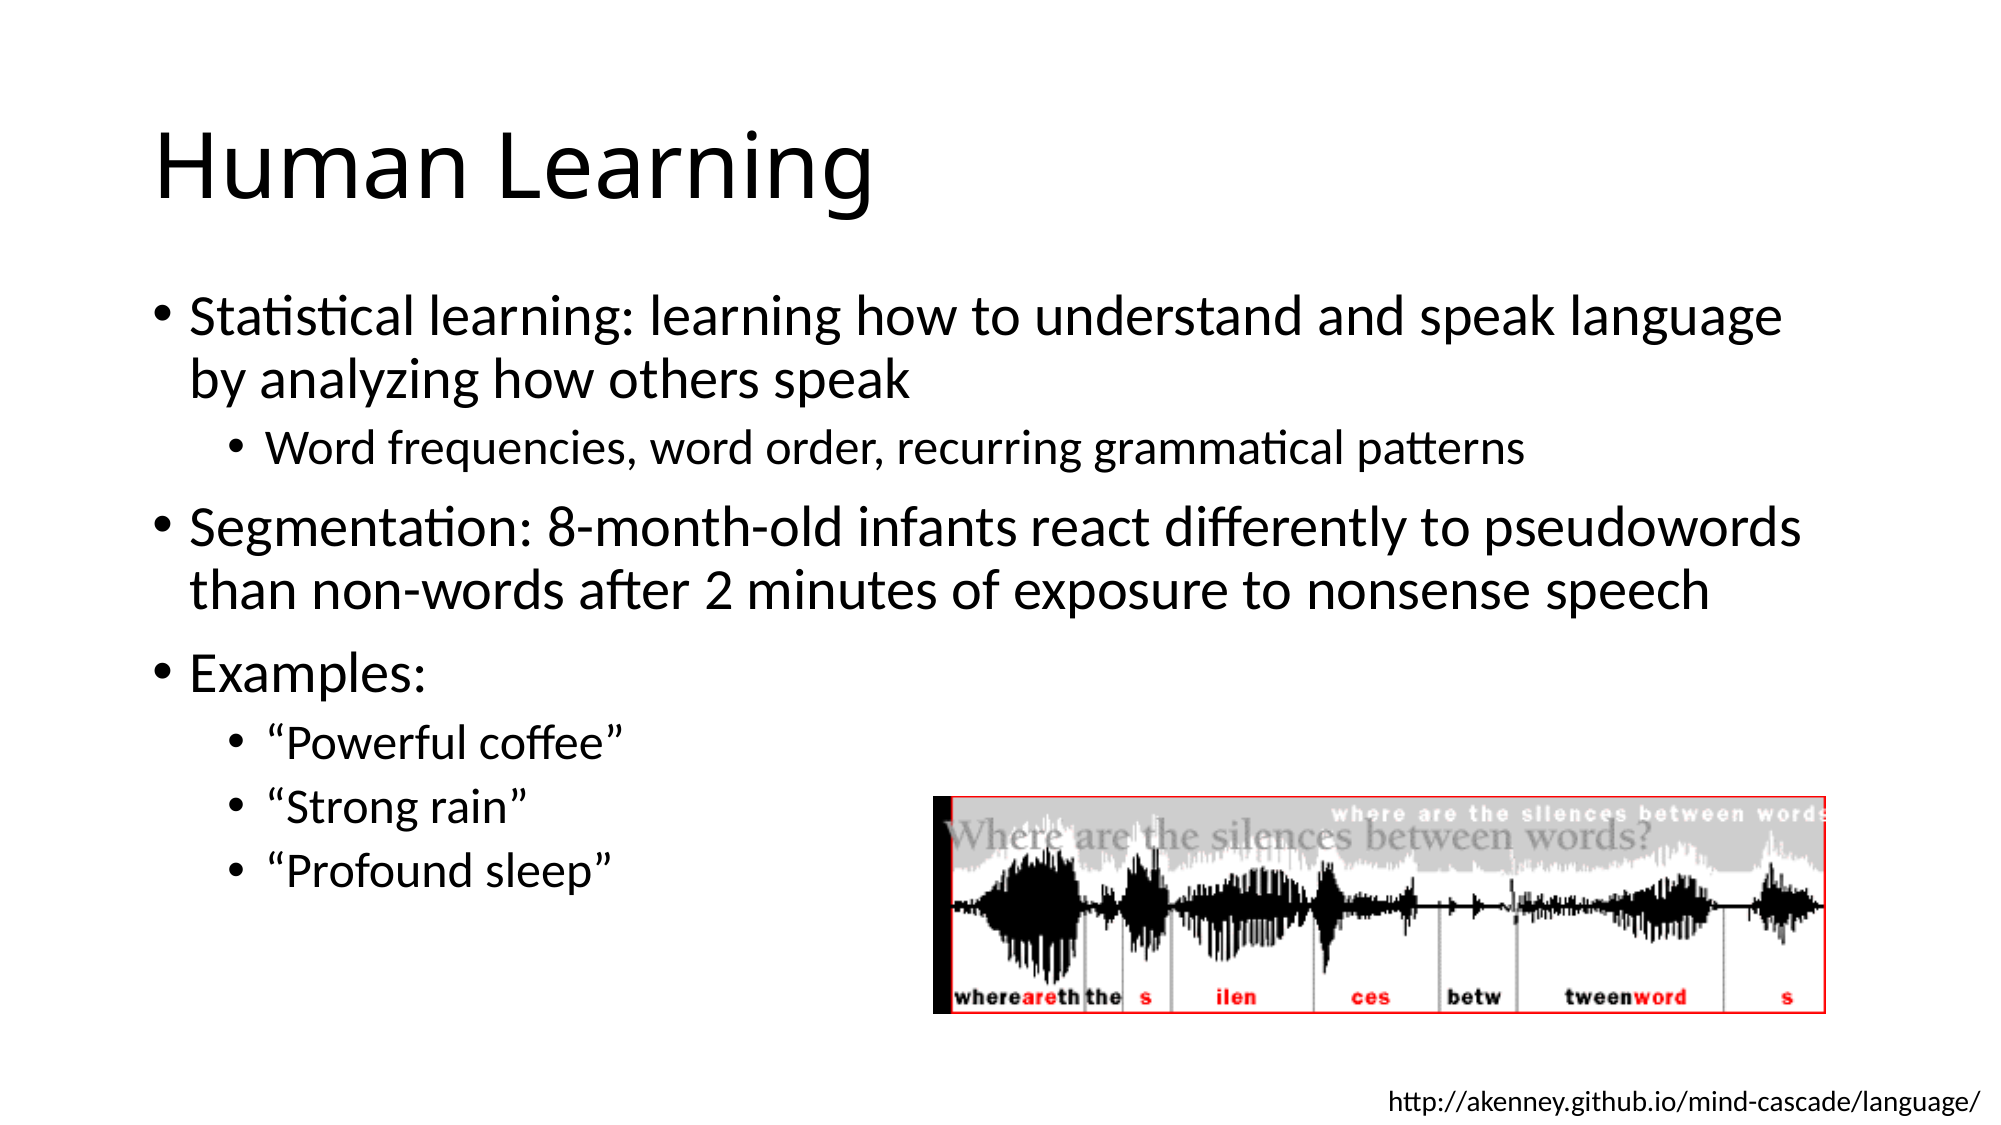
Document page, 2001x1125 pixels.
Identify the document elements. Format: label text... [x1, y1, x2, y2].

list Statistical learning: learning how to understand and speak language by analyzing how others speak Word frequencies, word order, recurring grammatical patterns Segmentation: 8-month-old infants react differently to pseudowords than non-words after 2 minutes of exposure to nonsense speech Examples: “Powerful coffee” “Strong rain” “Profound sleep” [137, 277, 1863, 1014]
picture [933, 796, 1826, 1014]
text_box http://akenney.github.io/mind-cascade/language/ [1373, 1074, 1996, 1125]
title Human Learning [137, 59, 1863, 277]
